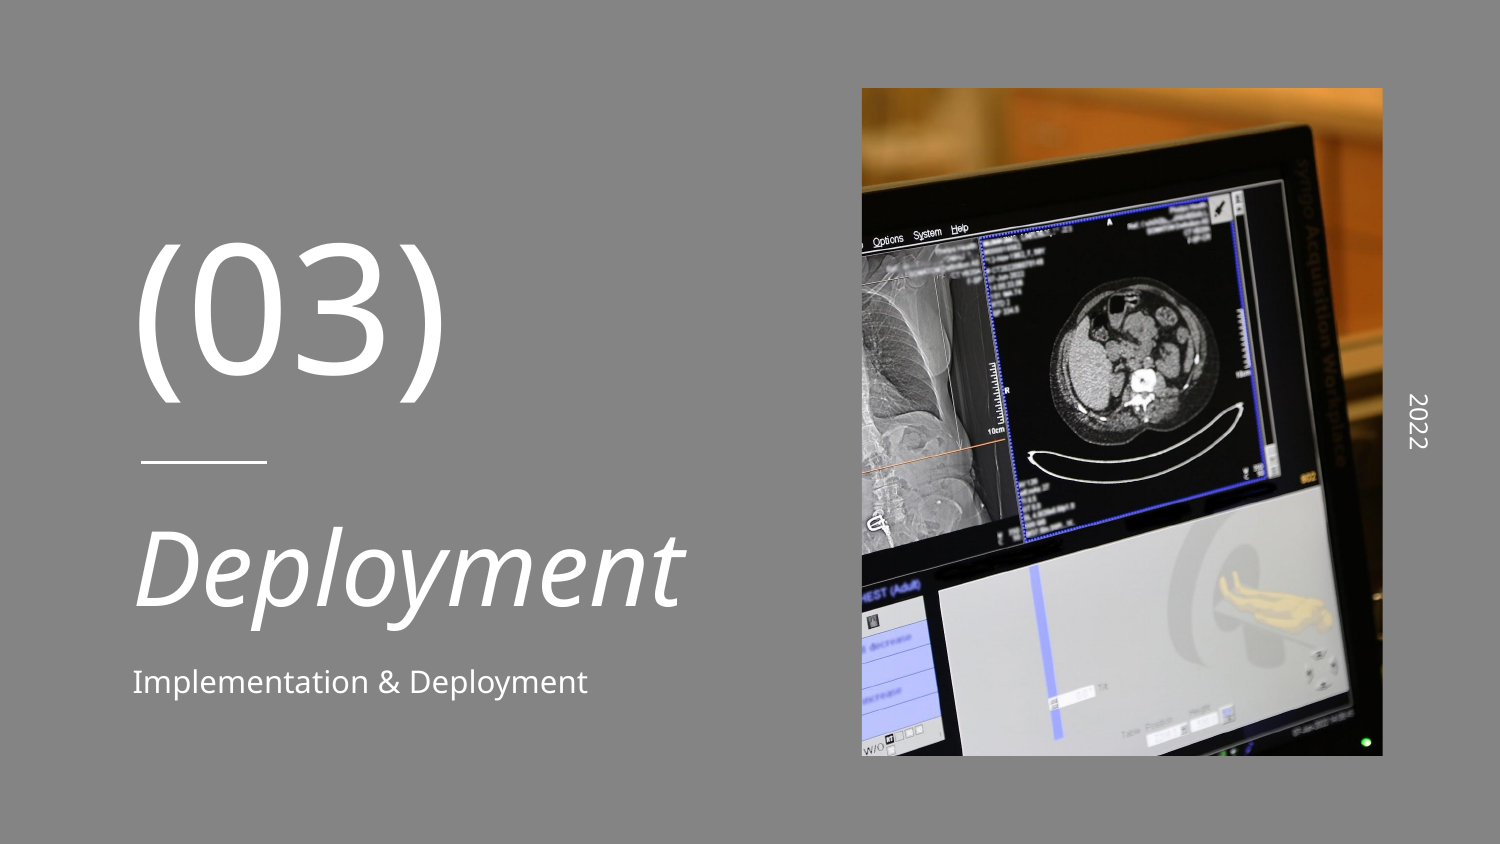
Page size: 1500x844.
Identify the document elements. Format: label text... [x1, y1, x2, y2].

text_box 2022 [1405, 368, 1435, 476]
title Deployment [117, 487, 782, 636]
picture [861, 88, 1383, 756]
subtitle Implementation & Deployment [117, 646, 782, 707]
title (03) [117, 193, 479, 396]
